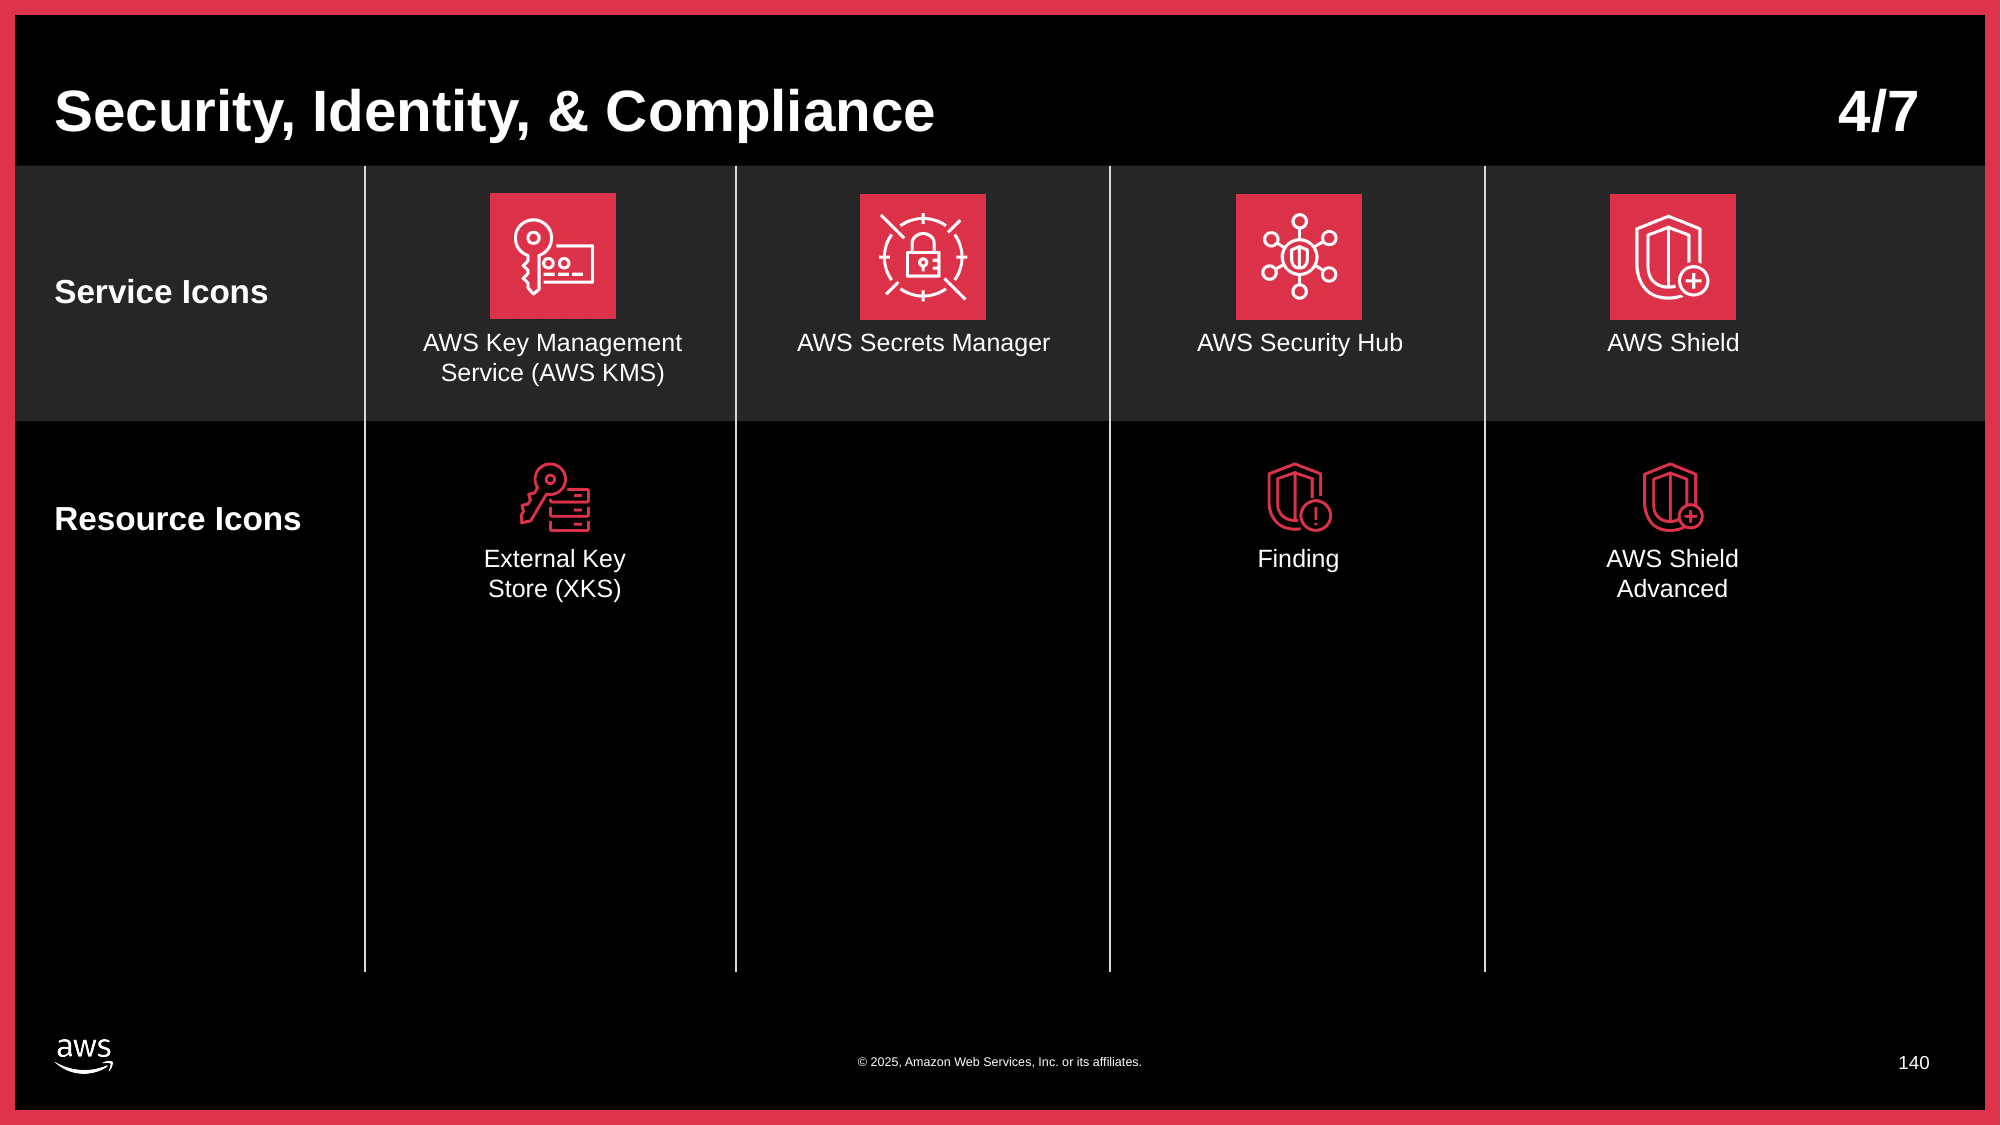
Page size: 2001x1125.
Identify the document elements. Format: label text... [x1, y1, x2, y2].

picture [1236, 194, 1362, 320]
picture [490, 193, 616, 319]
slide_number 140 [1494, 1031, 1945, 1092]
picture [1610, 194, 1736, 320]
text_box AWS Secrets Manager [736, 319, 1109, 364]
text_box AWS Key Management Service (AWS KMS) [369, 319, 735, 394]
picture [860, 194, 986, 320]
text_box AWS Shield Advanced [1558, 534, 1787, 610]
title Security, Identity, & Compliance 4/7 [39, 59, 1945, 166]
text_box AWS Shield [1493, 319, 1855, 364]
text_box External Key Store (XKS) [441, 534, 669, 610]
picture [55, 1039, 113, 1074]
text_box Finding [1184, 534, 1413, 580]
picture [517, 459, 593, 535]
text_box AWS Security Hub [1113, 319, 1484, 364]
picture [1635, 459, 1711, 535]
footer © 2025, Amazon Web Services, Inc. or its affiliates. [662, 1031, 1338, 1092]
picture [1261, 459, 1337, 535]
